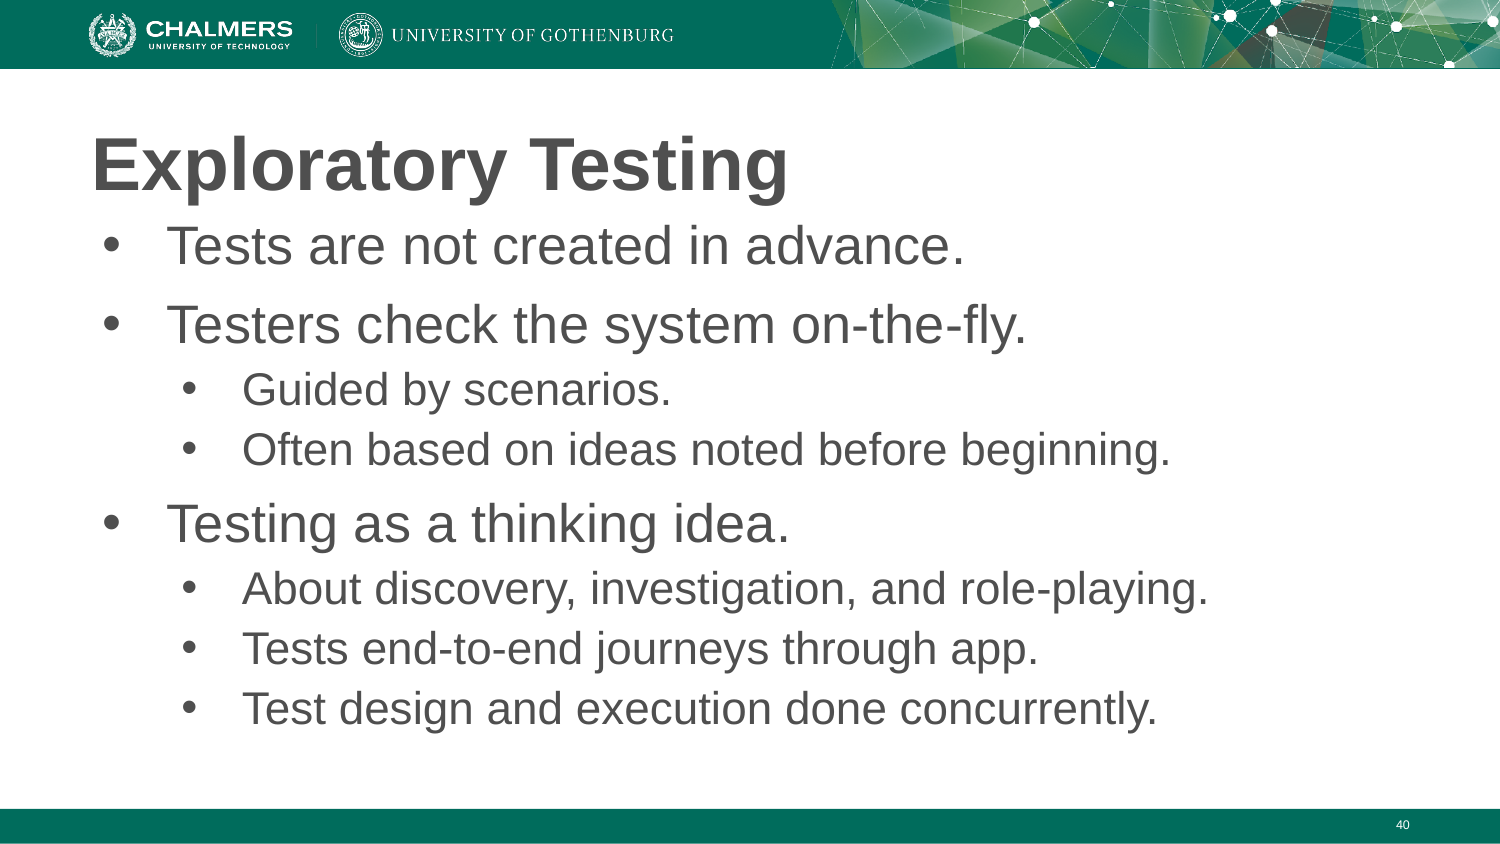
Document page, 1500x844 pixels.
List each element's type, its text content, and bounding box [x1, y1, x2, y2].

picture [759, 0, 1500, 68]
slide_number ‹#› [1074, 809, 1425, 844]
list Tests are not created in advance. Testers check the system on-the-fly. Guided by scenarios. Often based on ideas noted before beginning. Testing as a thinking idea. About discovery, investigation, and role-playing. Tests end-to-end journeys through app. Test design and execution done concurrently. [76, 210, 1425, 782]
picture [64, 0, 696, 85]
title Exploratory Testing [76, 100, 1425, 210]
